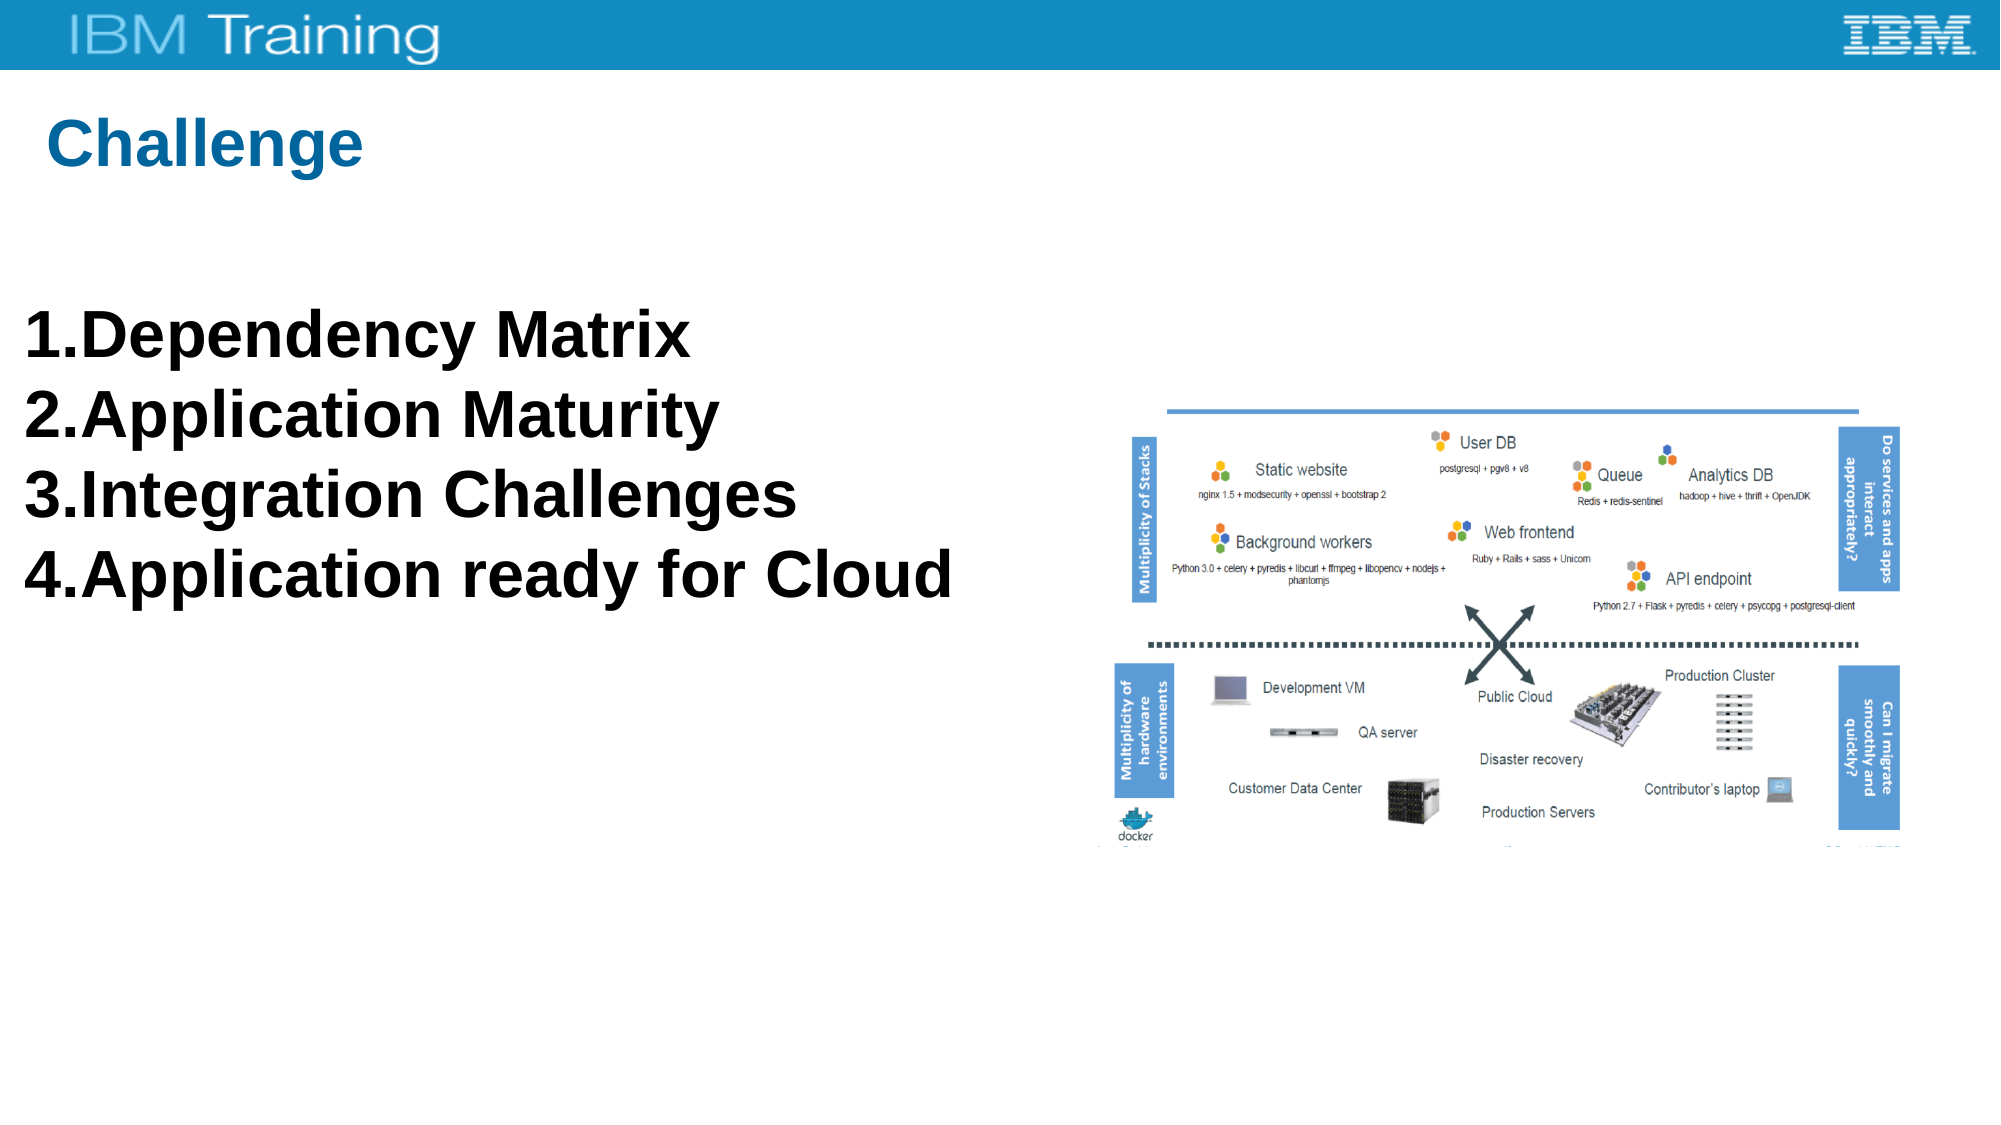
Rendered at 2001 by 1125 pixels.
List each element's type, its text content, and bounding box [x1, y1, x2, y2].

title Challenge [31, 81, 465, 209]
text_box Dependency Matrix Application Maturity Integration Challenges Application ready for Cloud [9, 283, 989, 619]
picture [0, 0, 2000, 70]
picture [1098, 397, 1923, 847]
